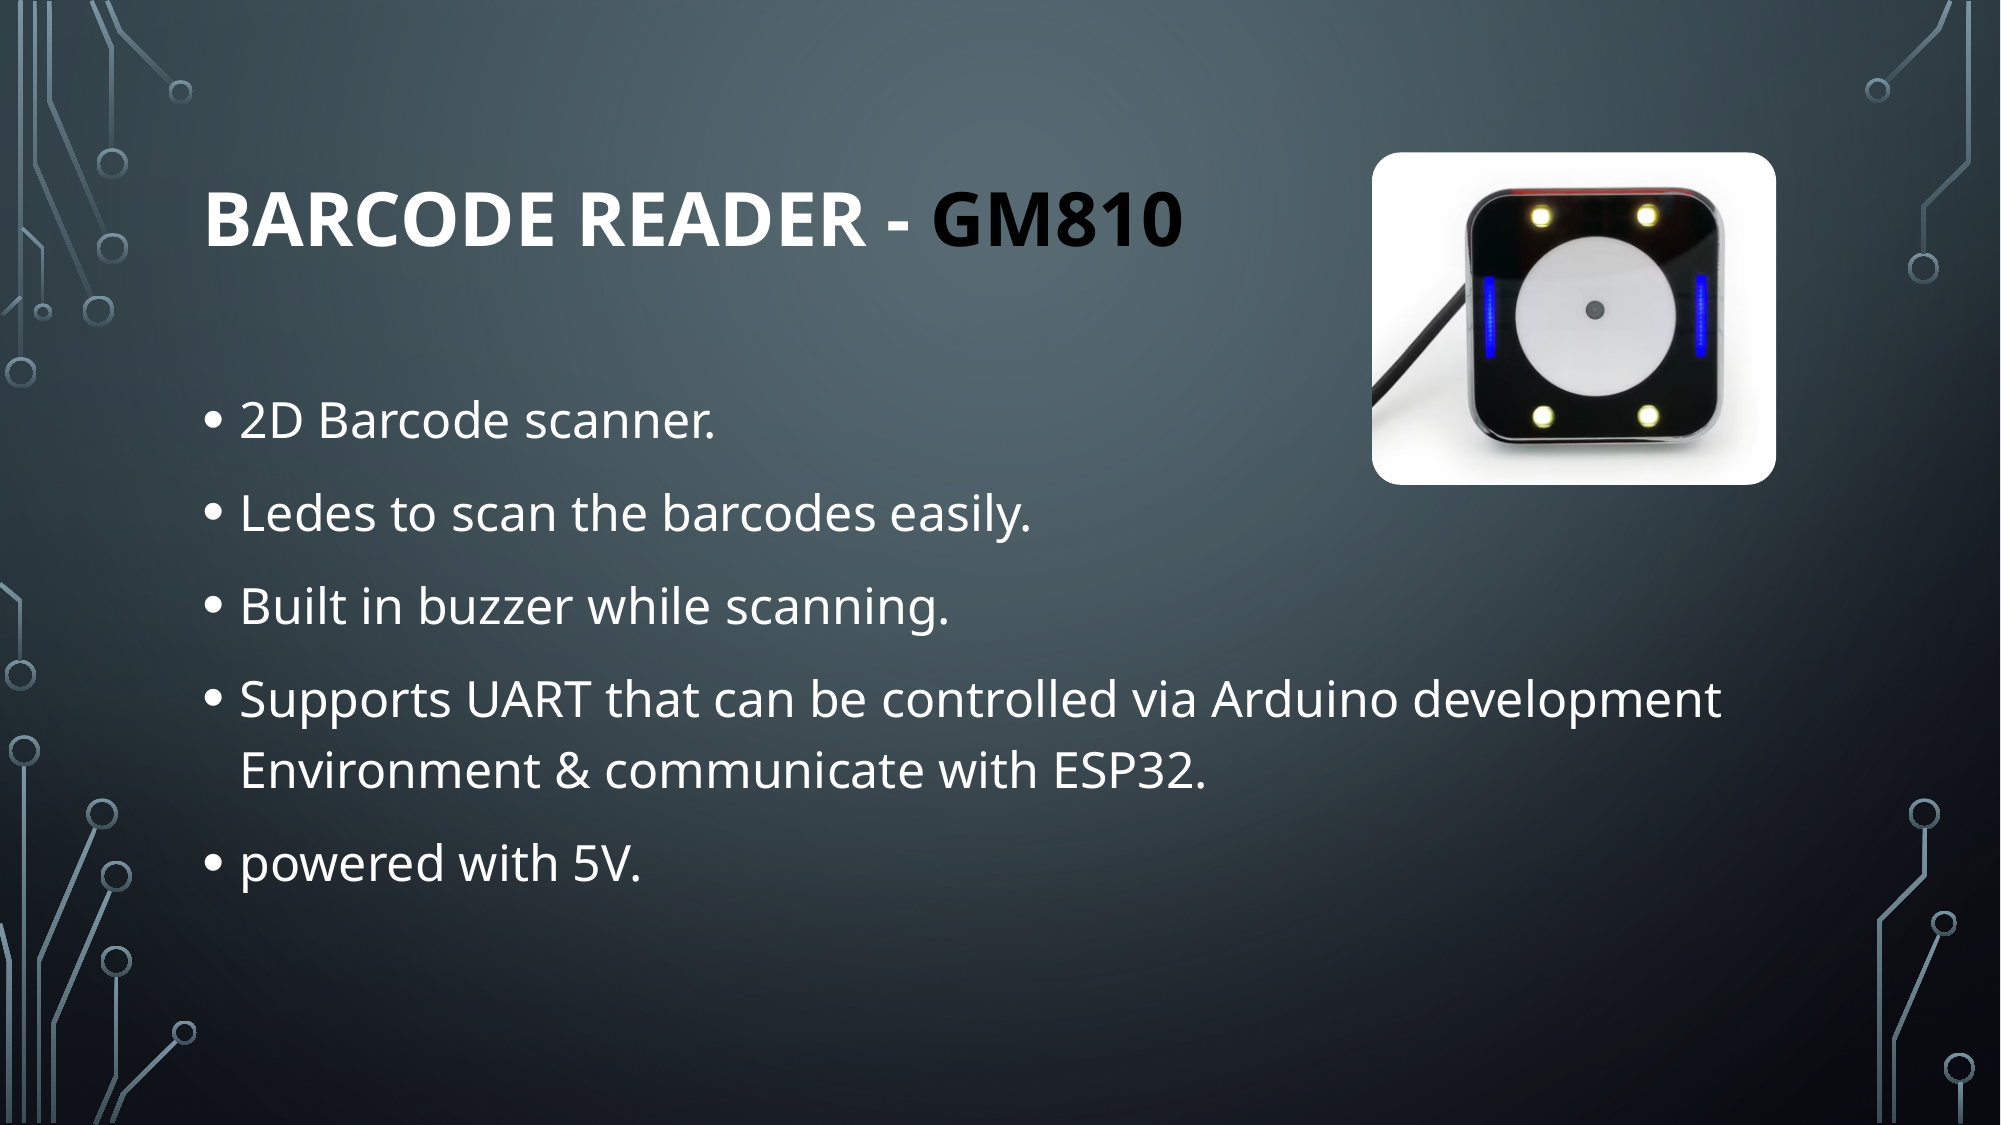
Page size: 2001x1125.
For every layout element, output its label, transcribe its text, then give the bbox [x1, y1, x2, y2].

picture [1371, 152, 1777, 485]
list 2D Barcode scanner. Ledes to scan the barcodes easily. Built in buzzer while scanning. Supports UART that can be controlled via Arduino development Environment & communicate with ESP32. powered with 5V. [187, 369, 1813, 1106]
title Barcode reader - GM810 [187, 101, 1813, 344]
